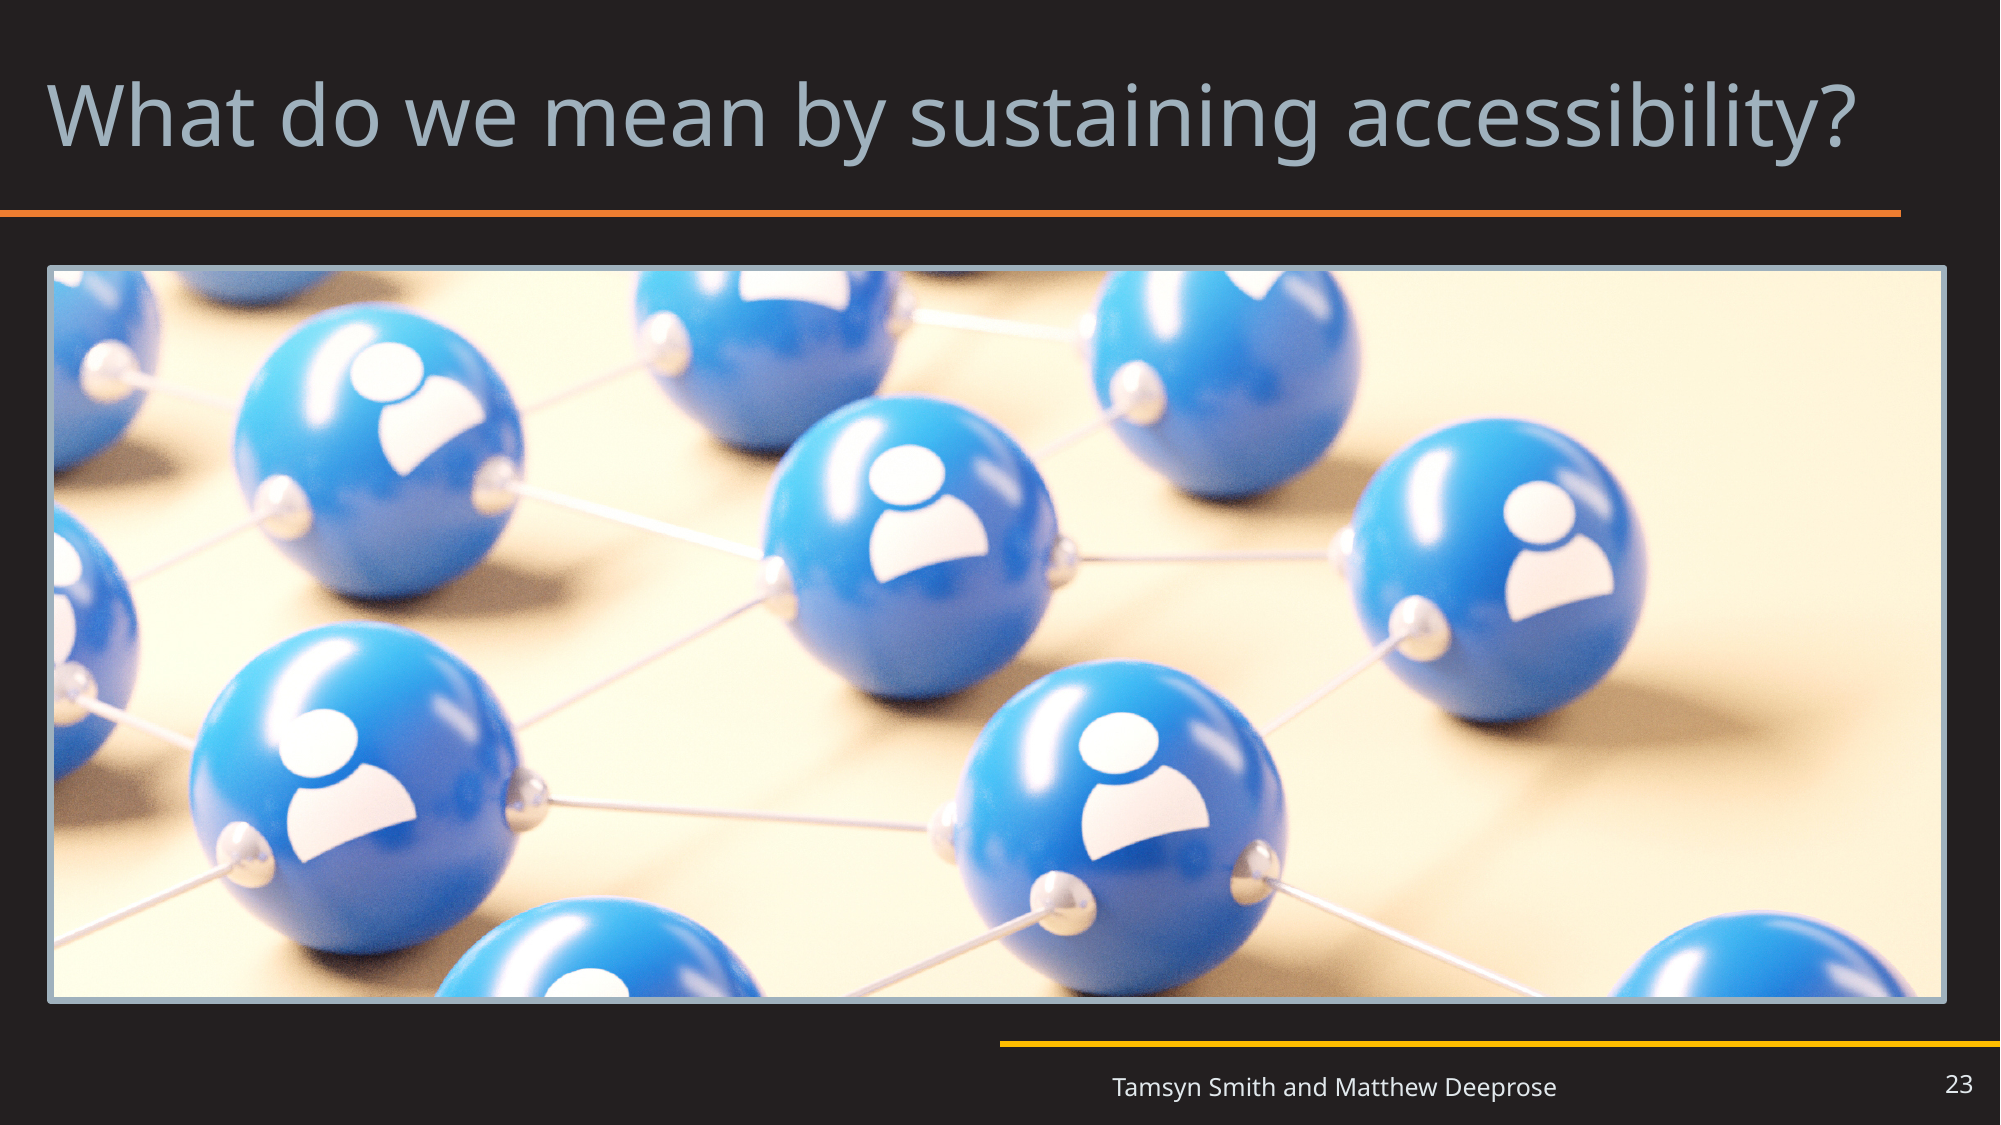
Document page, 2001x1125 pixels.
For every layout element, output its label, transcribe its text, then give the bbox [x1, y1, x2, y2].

title What do we mean by sustaining accessibility? 2 [31, 24, 1963, 214]
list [53, 271, 1942, 998]
slide_number 23 [1840, 1055, 1989, 1117]
footer Tamsyn Smith and Matthew Deeprose [1097, 1055, 1803, 1117]
